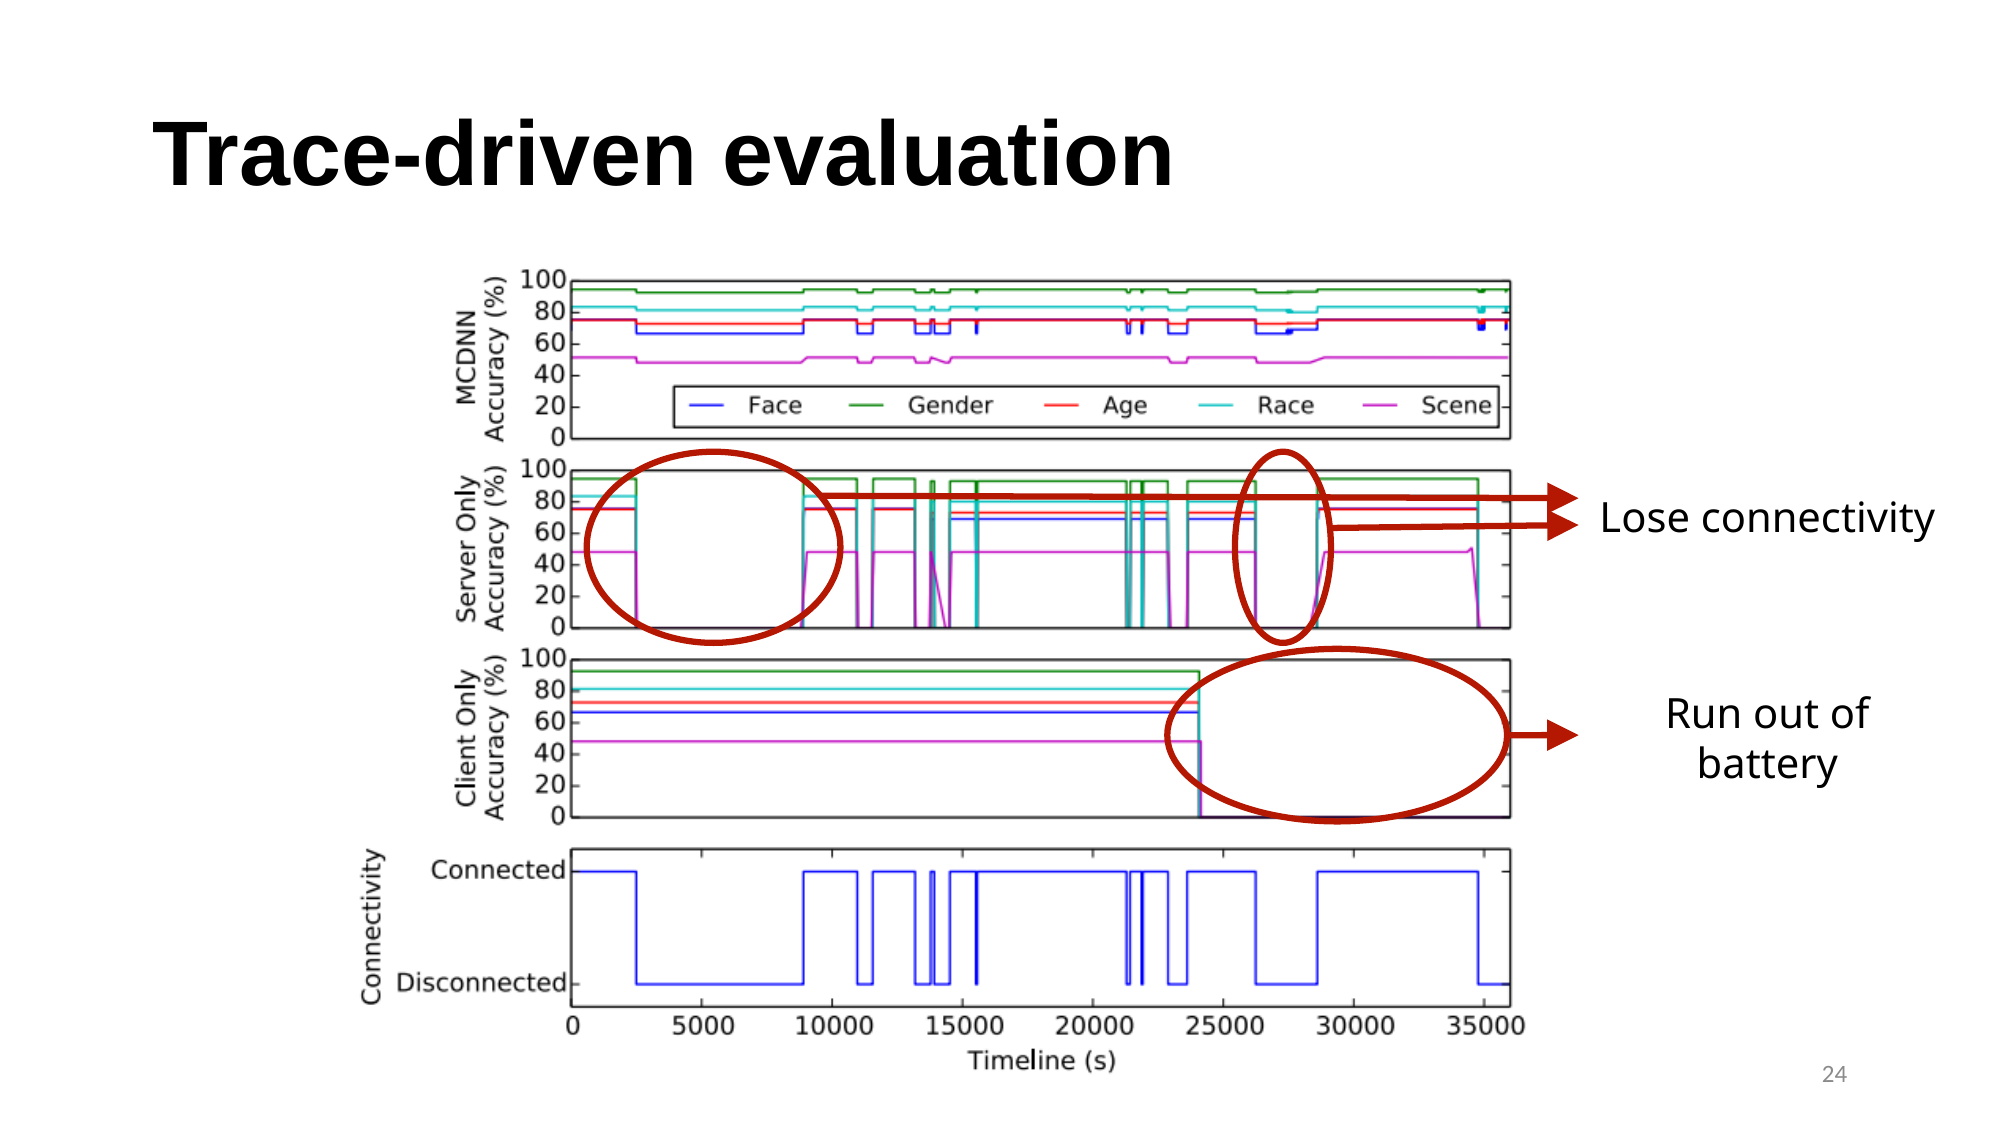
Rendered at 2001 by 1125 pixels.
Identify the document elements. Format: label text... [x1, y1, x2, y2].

slide_number 24 [1412, 1042, 1863, 1103]
title Trace-driven evaluation [137, 57, 1863, 255]
text_box Run out of battery [1573, 681, 1961, 793]
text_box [819, 495, 1579, 499]
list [346, 254, 1535, 1089]
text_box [1330, 524, 1579, 528]
text_box Lose connectivity [1573, 460, 1961, 572]
